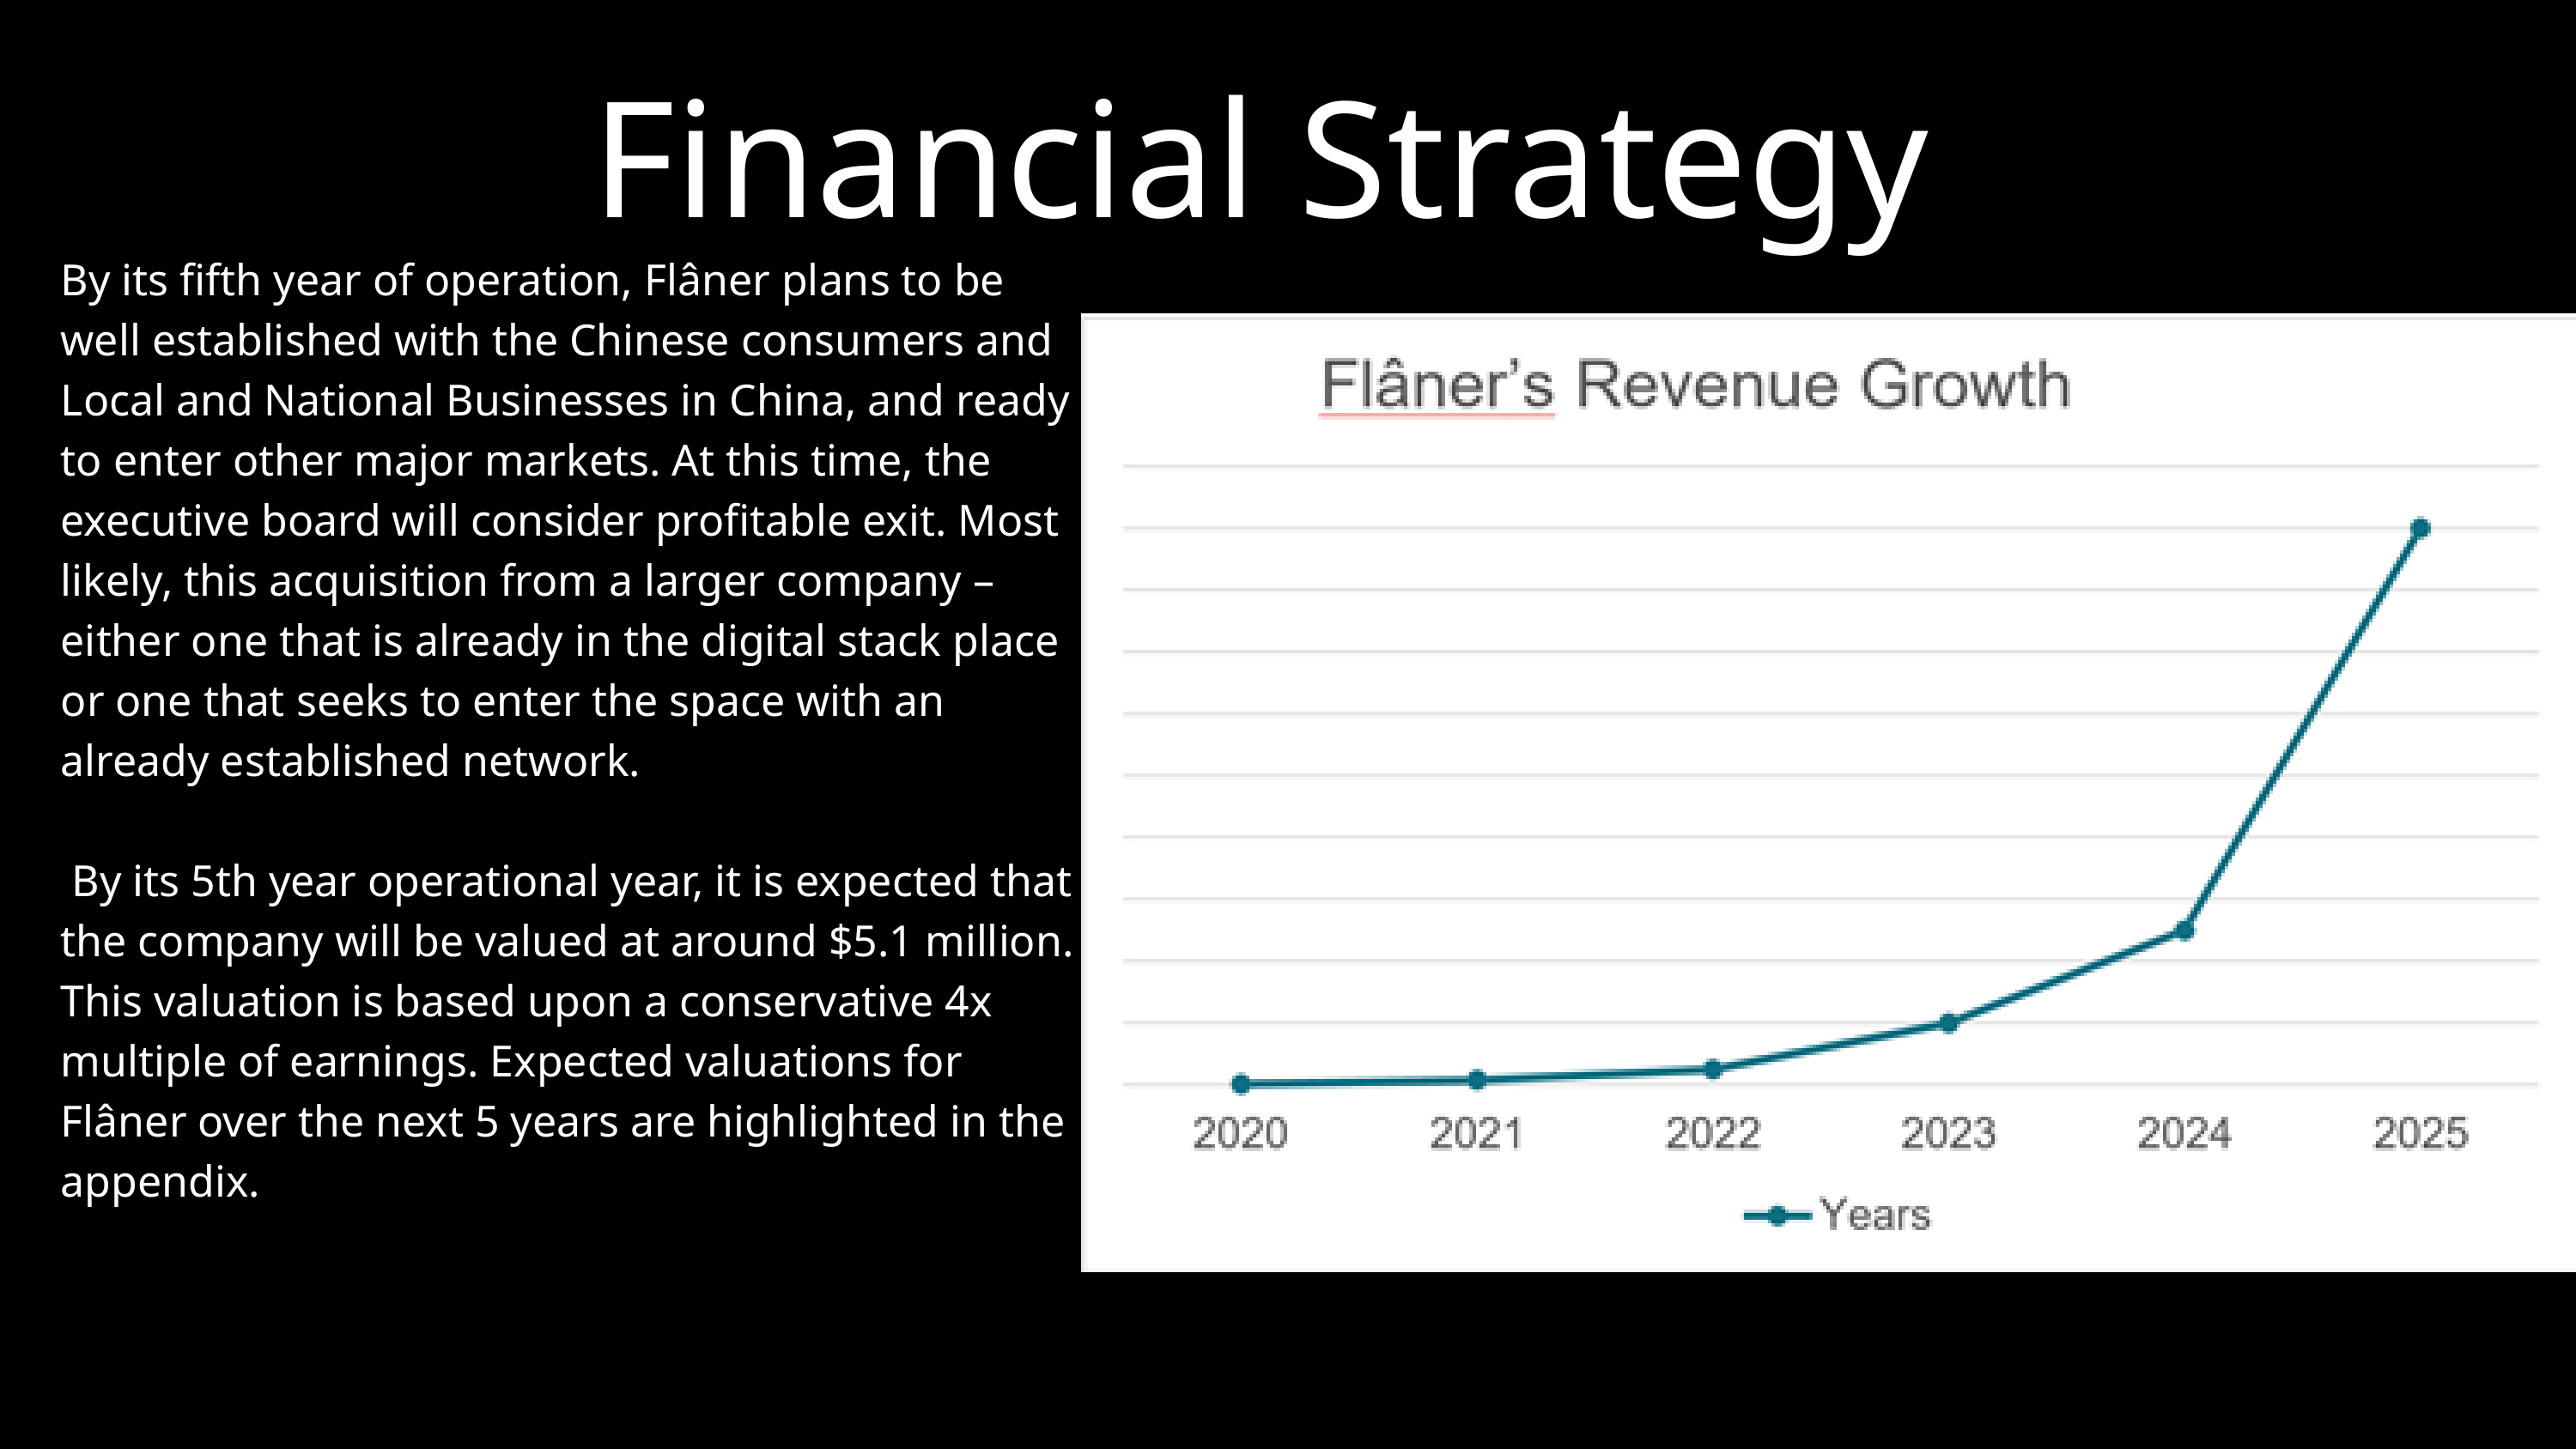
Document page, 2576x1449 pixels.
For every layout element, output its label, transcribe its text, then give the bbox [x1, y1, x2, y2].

text_box By its fifth year of operation, Flâner plans to be well established with the Chinese consumers and Local and National Businesses in China, and ready to enter other major markets. At this time, the executive board will consider profitable exit. Most likely, this acquisition from a larger company – either one that is already in the digital stack place or one that seeks to enter the space with an already established network. By its 5th year operational year, it is expected that the company will be valued at around $5.1 million. This valuation is based upon a conservative 4x multiple of earnings. Expected valuations for Flâner over the next 5 years are highlighted in the appendix. [60, 244, 1082, 1266]
text_box Financial Strategy [541, 24, 1980, 250]
picture [1081, 312, 2576, 1272]
